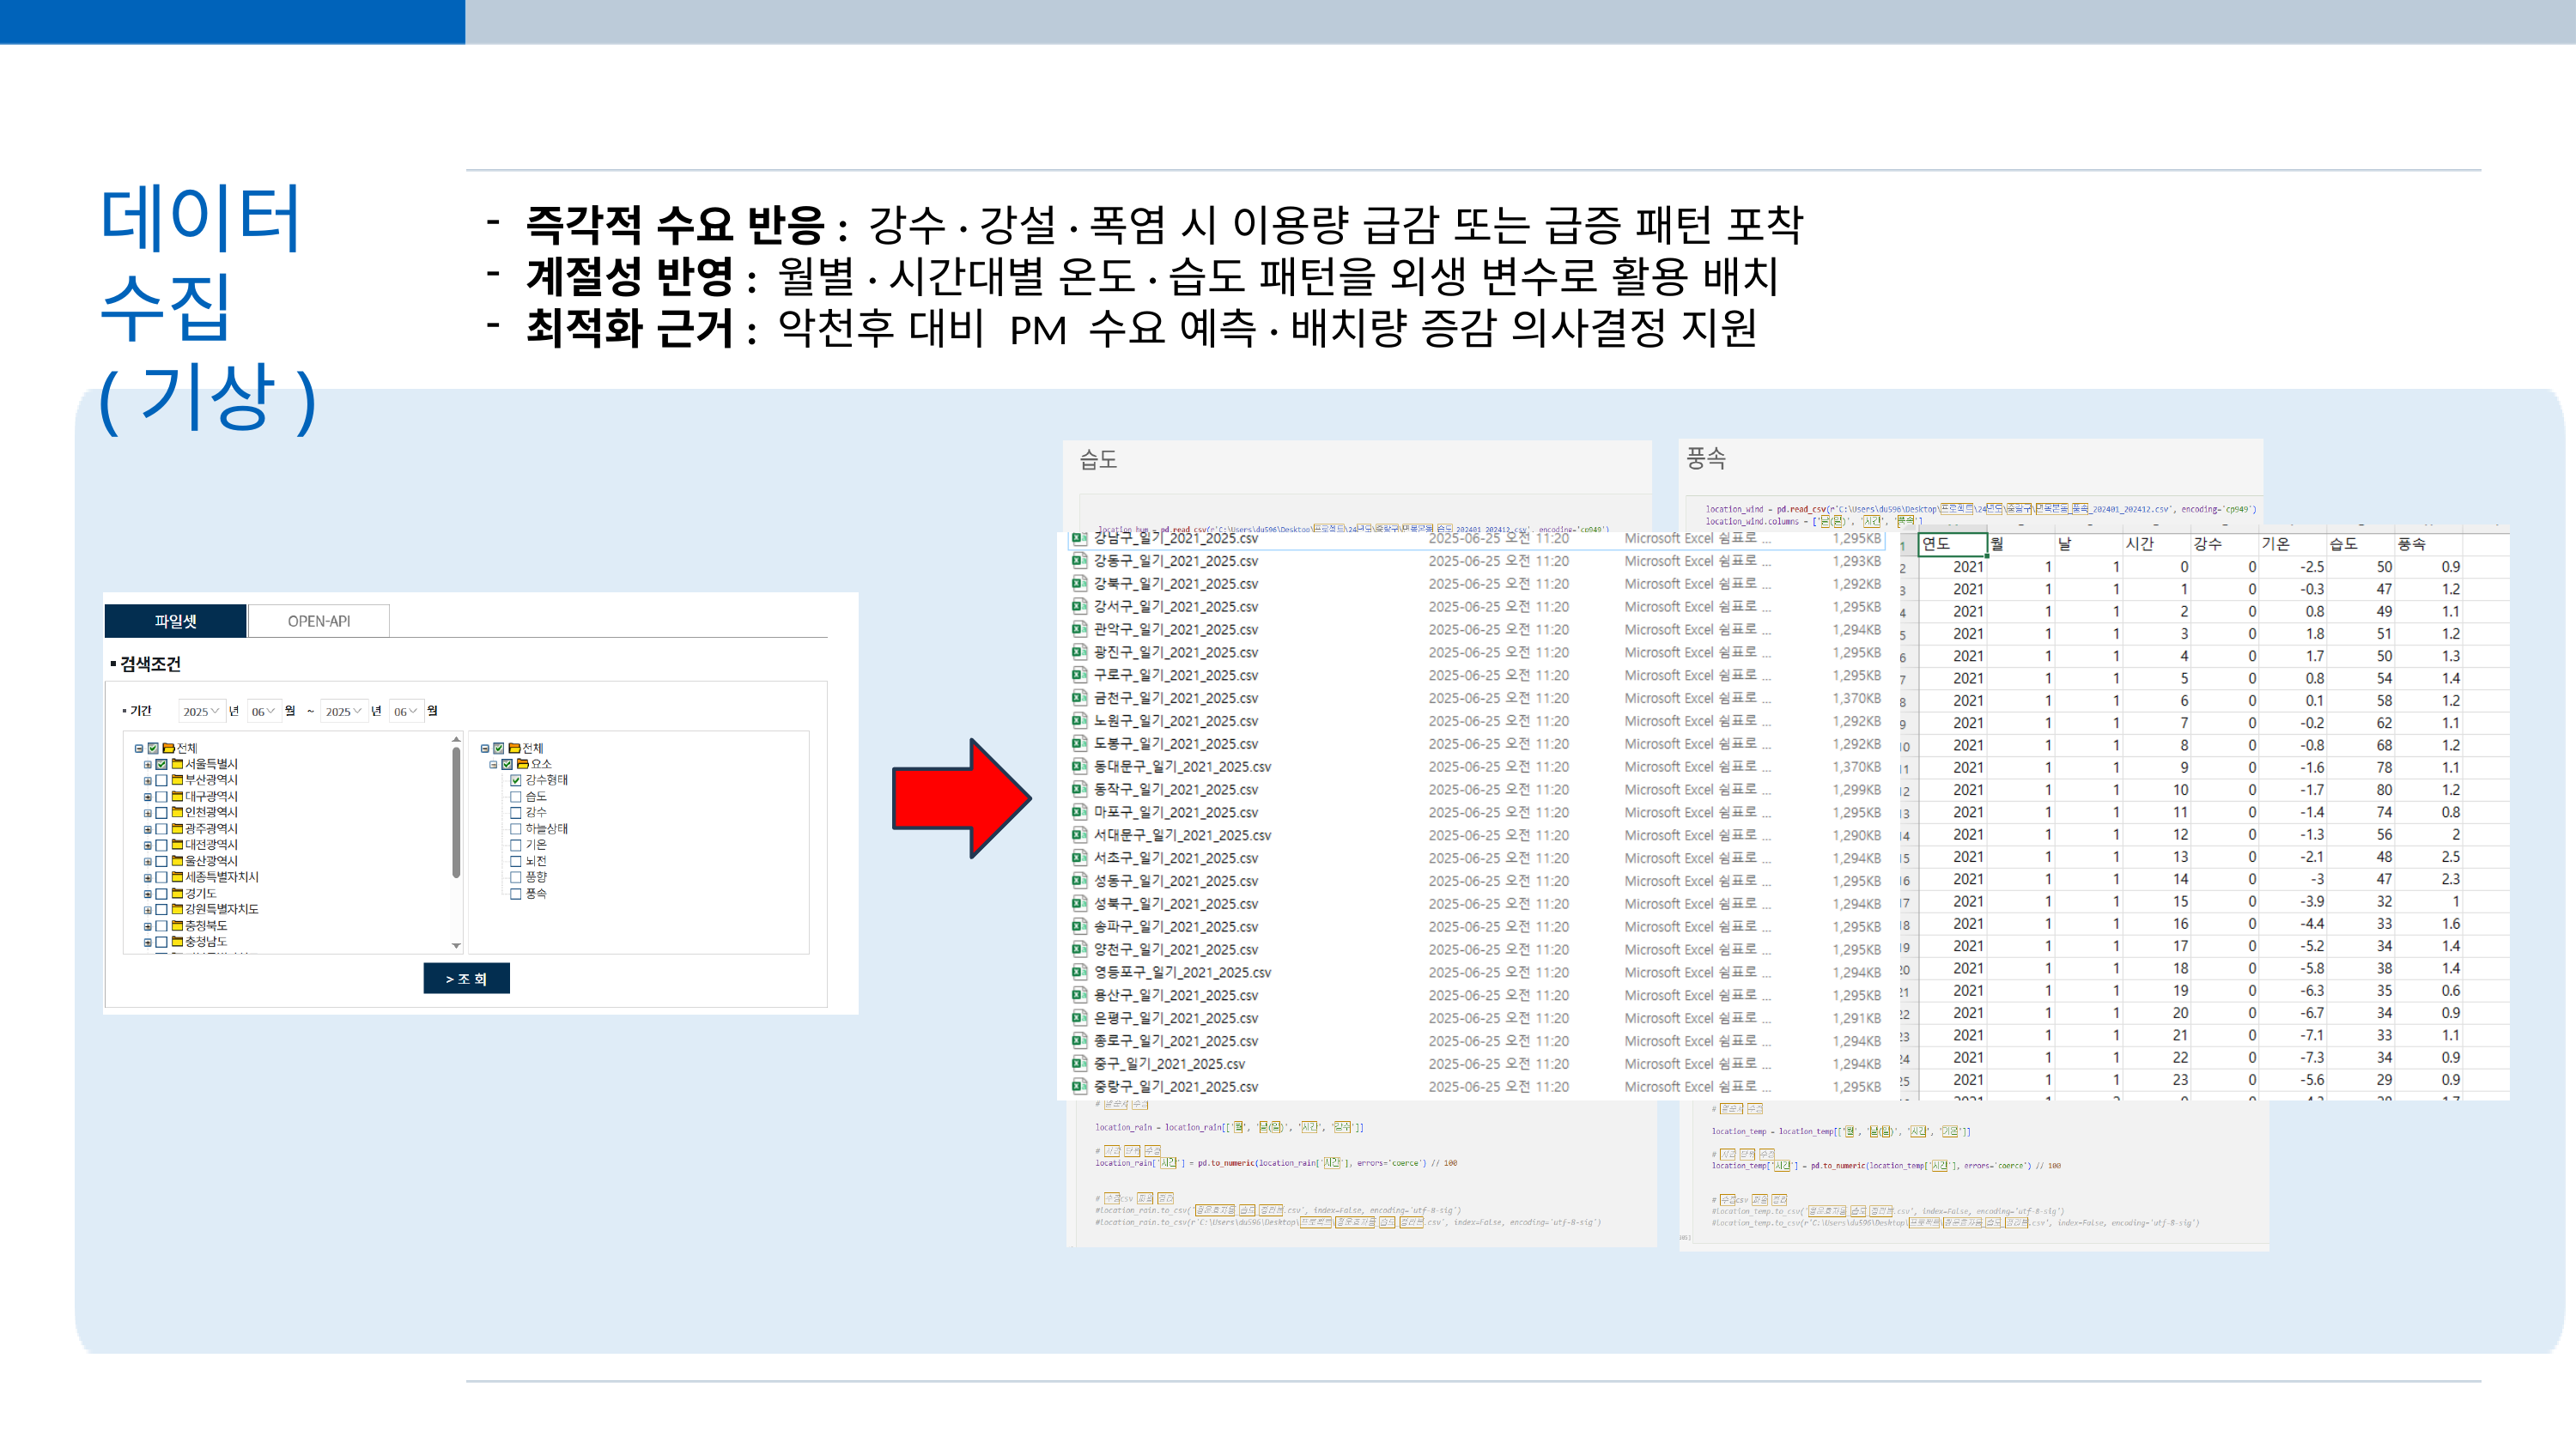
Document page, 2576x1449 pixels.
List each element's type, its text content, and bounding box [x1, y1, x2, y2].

picture [0, 0, 2576, 45]
picture [75, 389, 2566, 1358]
text_box 데이터 수집 (기상) [98, 175, 447, 371]
text_box 즉각적 수요 반응: 강수·강설·폭염 시 이용량 급감 또는 급증 패턴 포착 계절성 반영: 월별·시간대별 온도·습도 패턴을 외생 변수로 활용 배치 최적화 근거: 악천후 대비 PM 수요 예측·배치량 증감 의사결정 지원 [473, 192, 2104, 361]
picture [466, 169, 2482, 173]
